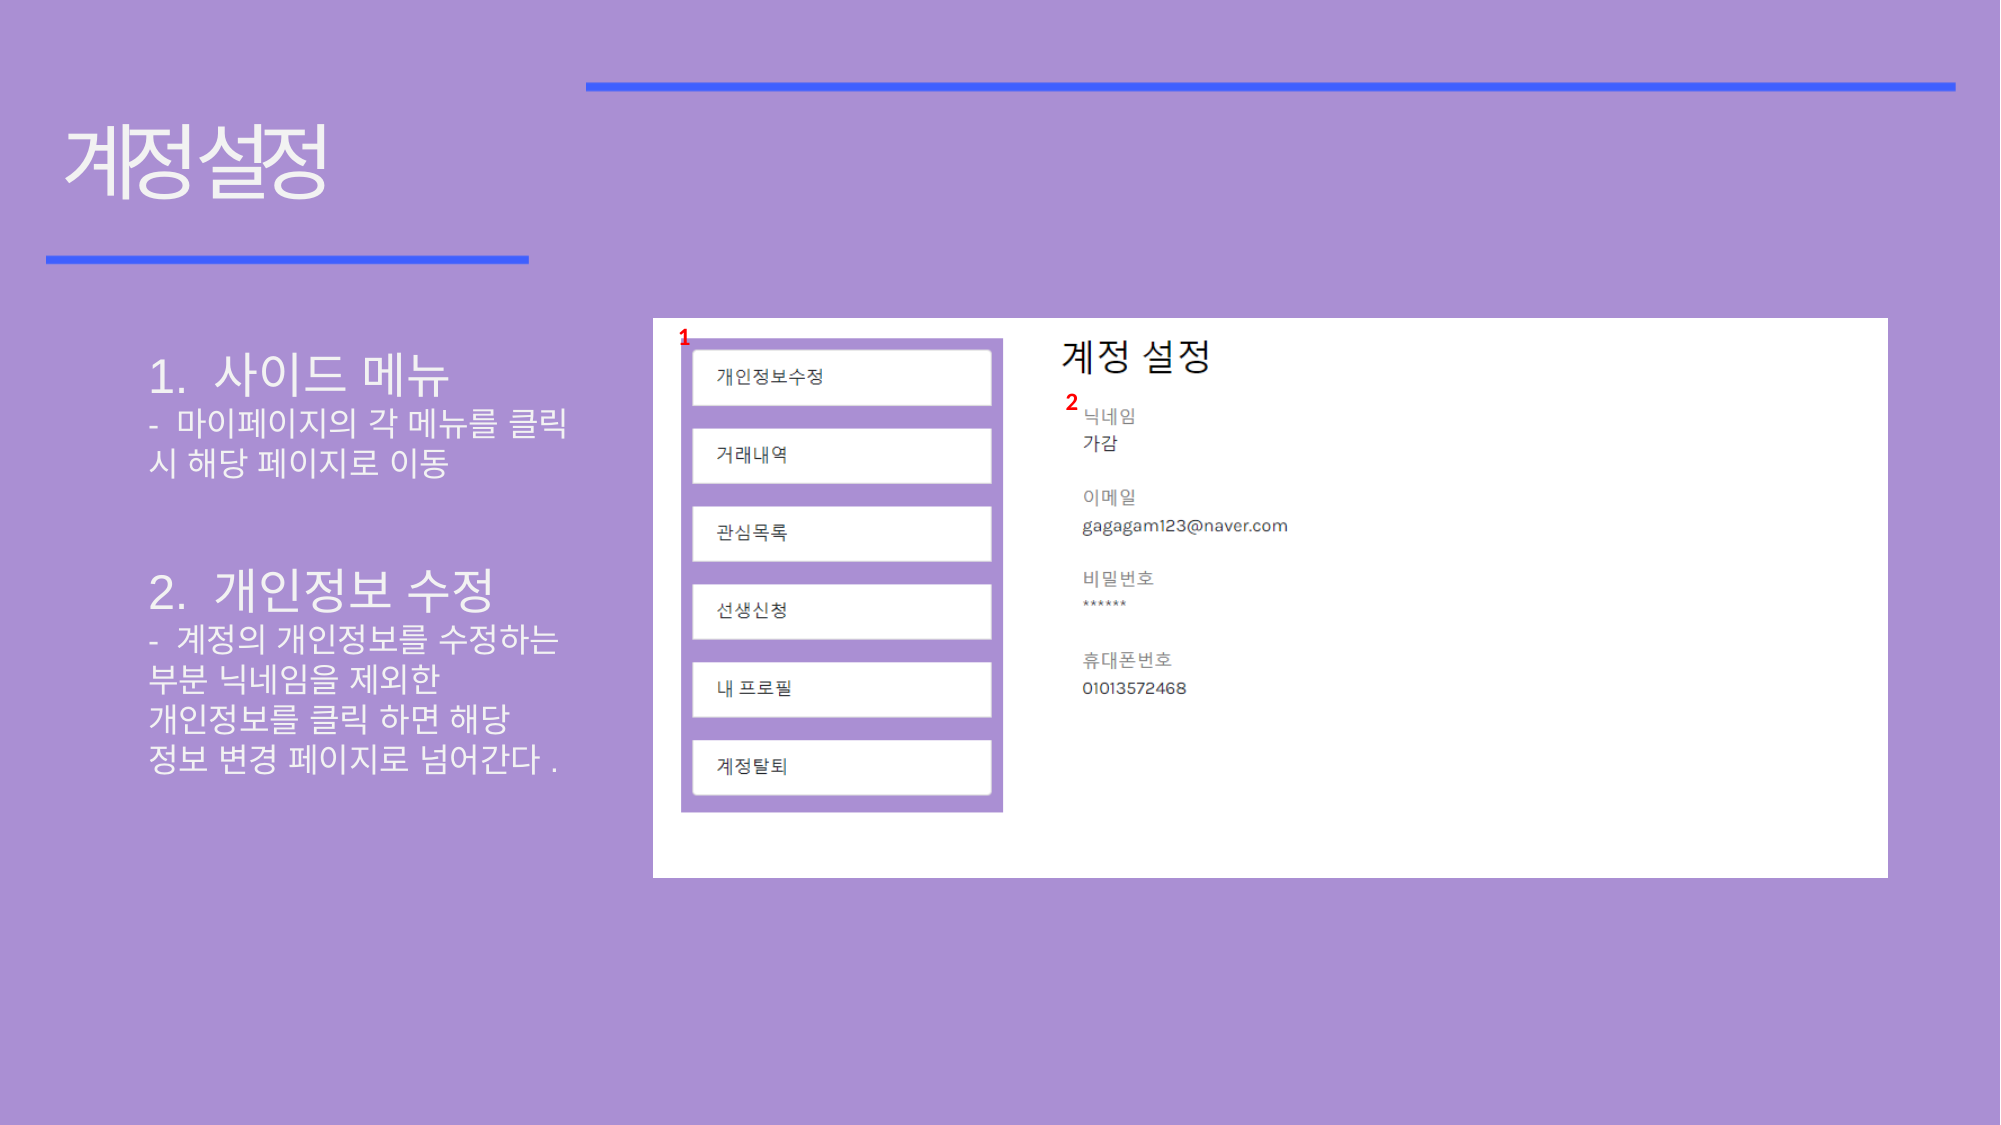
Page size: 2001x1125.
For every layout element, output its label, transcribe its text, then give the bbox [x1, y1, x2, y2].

picture [653, 318, 1888, 878]
picture [585, 82, 1956, 92]
text_box 계정 설정 [59, 108, 529, 211]
picture [46, 242, 529, 278]
text_box 1. 사이드 메뉴 - 마이페이지의 각 메뉴를 클릭 시 해당 페이지로 이동 2. 개인정보 수정 - 계정의 개인정보를 수정하는 부분 닉네임을 제외한 개인정보를 클릭 하면 해당 정보 변경 페이지로 넘어간다. [133, 337, 586, 867]
